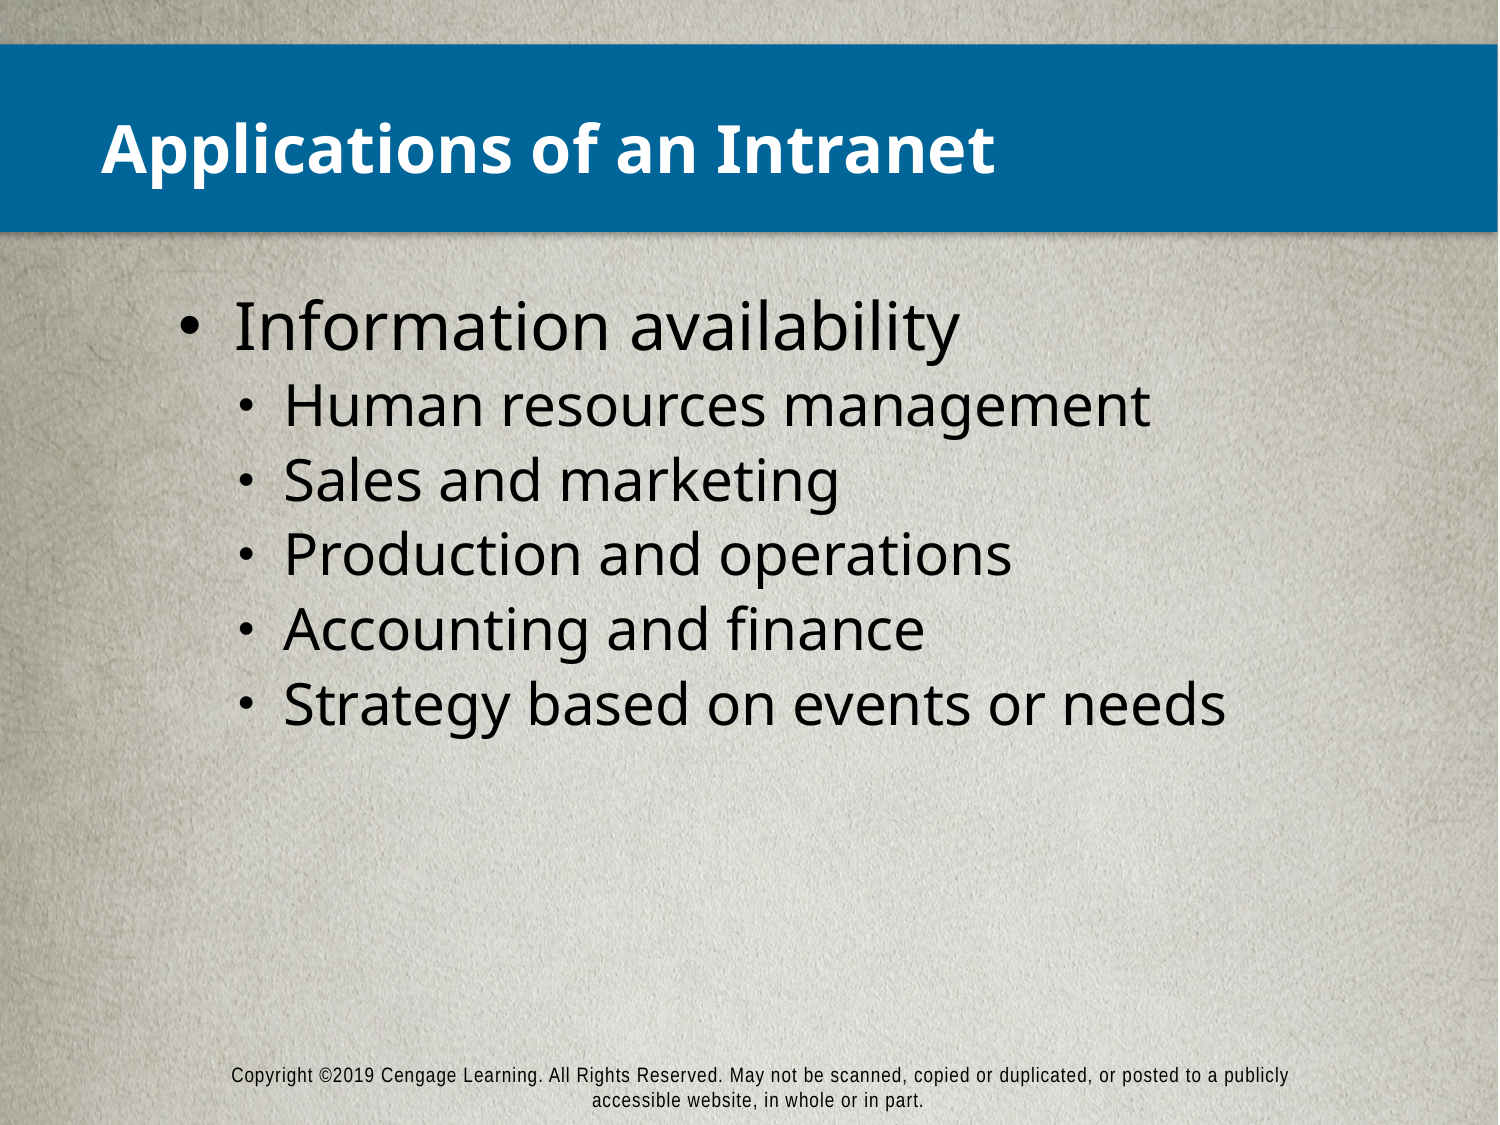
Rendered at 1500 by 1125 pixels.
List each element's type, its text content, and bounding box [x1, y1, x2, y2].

picture [0, 0, 1498, 44]
picture [0, 233, 1498, 1123]
list Information availability Human resources management Sales and marketing Production and operations Accounting and finance Strategy based on events or needs [163, 285, 1447, 945]
title Applications of an Intranet [86, 75, 1437, 220]
